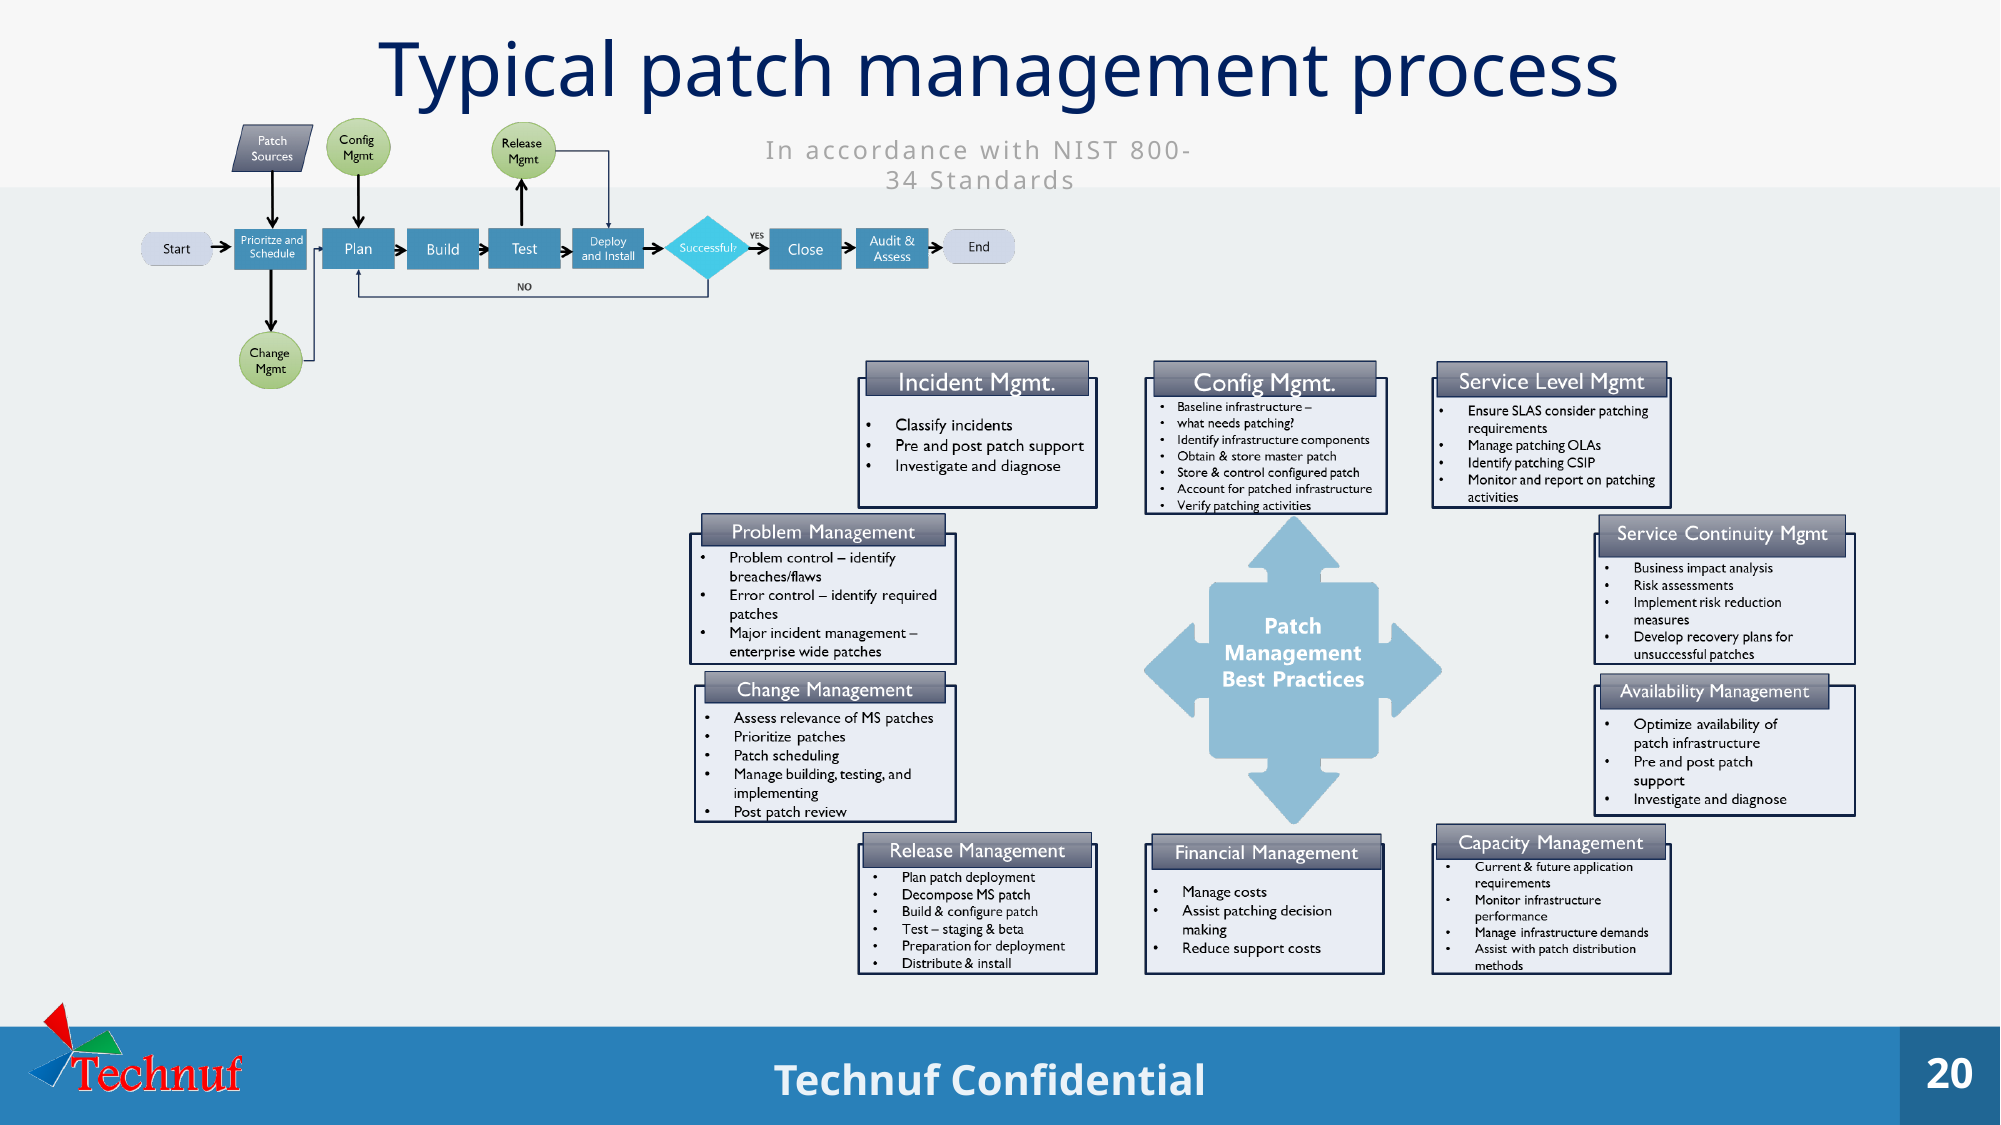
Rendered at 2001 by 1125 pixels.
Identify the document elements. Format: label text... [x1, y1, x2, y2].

text_box In accordance with NIST 800-34 Standards [1015, 127, 1220, 202]
picture [28, 1002, 242, 1109]
title Typical patch management process [99, 31, 1900, 138]
picture [141, 118, 1856, 981]
slide_number 20 [1899, 1026, 2000, 1125]
